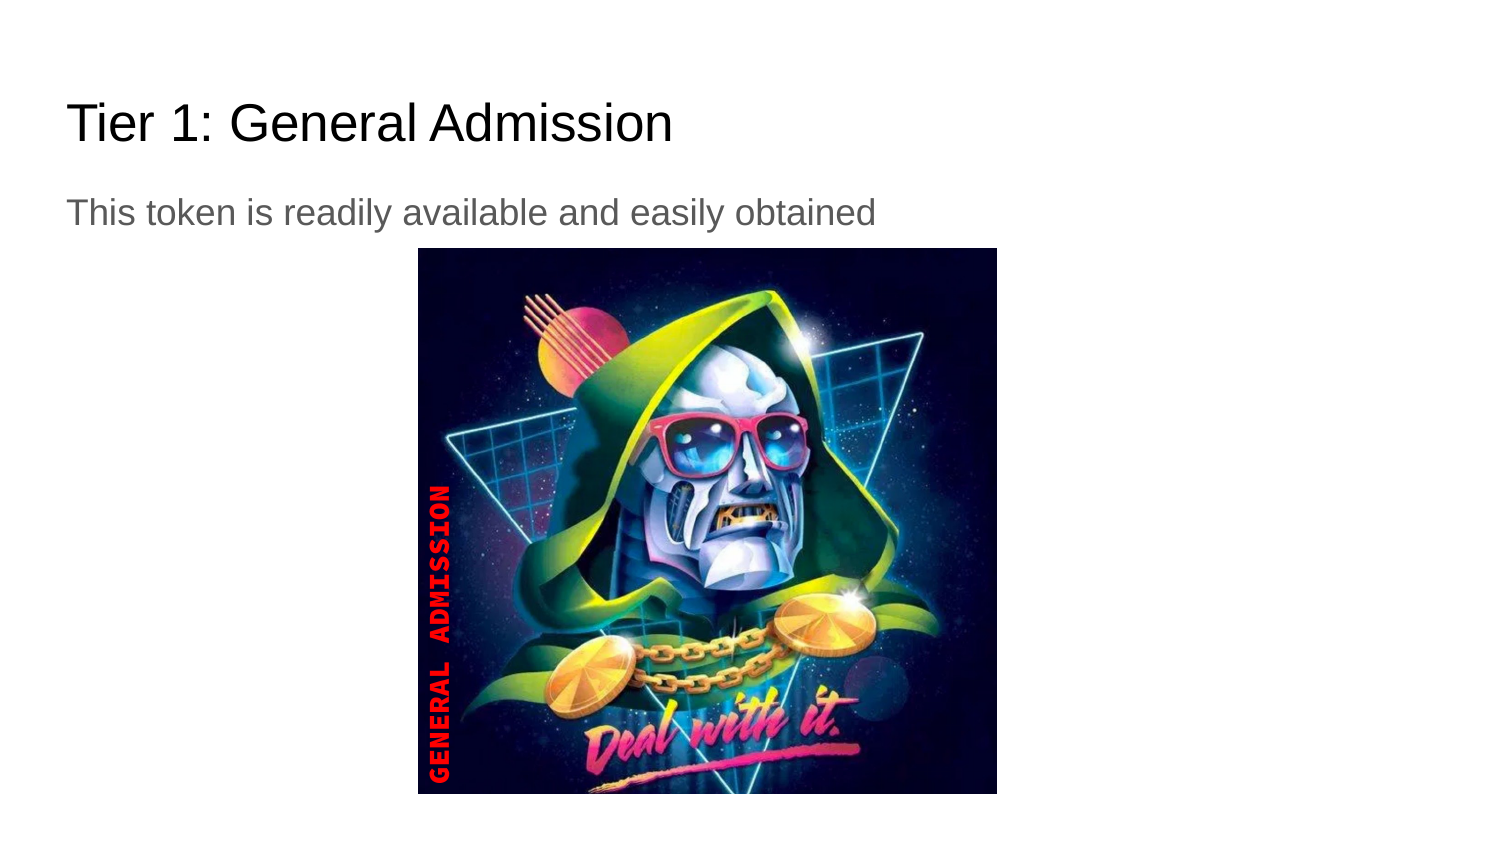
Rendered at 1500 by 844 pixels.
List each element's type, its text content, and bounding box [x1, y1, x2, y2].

list This token is readily available and easily obtained [51, 166, 1449, 249]
picture [418, 248, 997, 794]
title Tier 1: General Admission [51, 72, 1449, 166]
